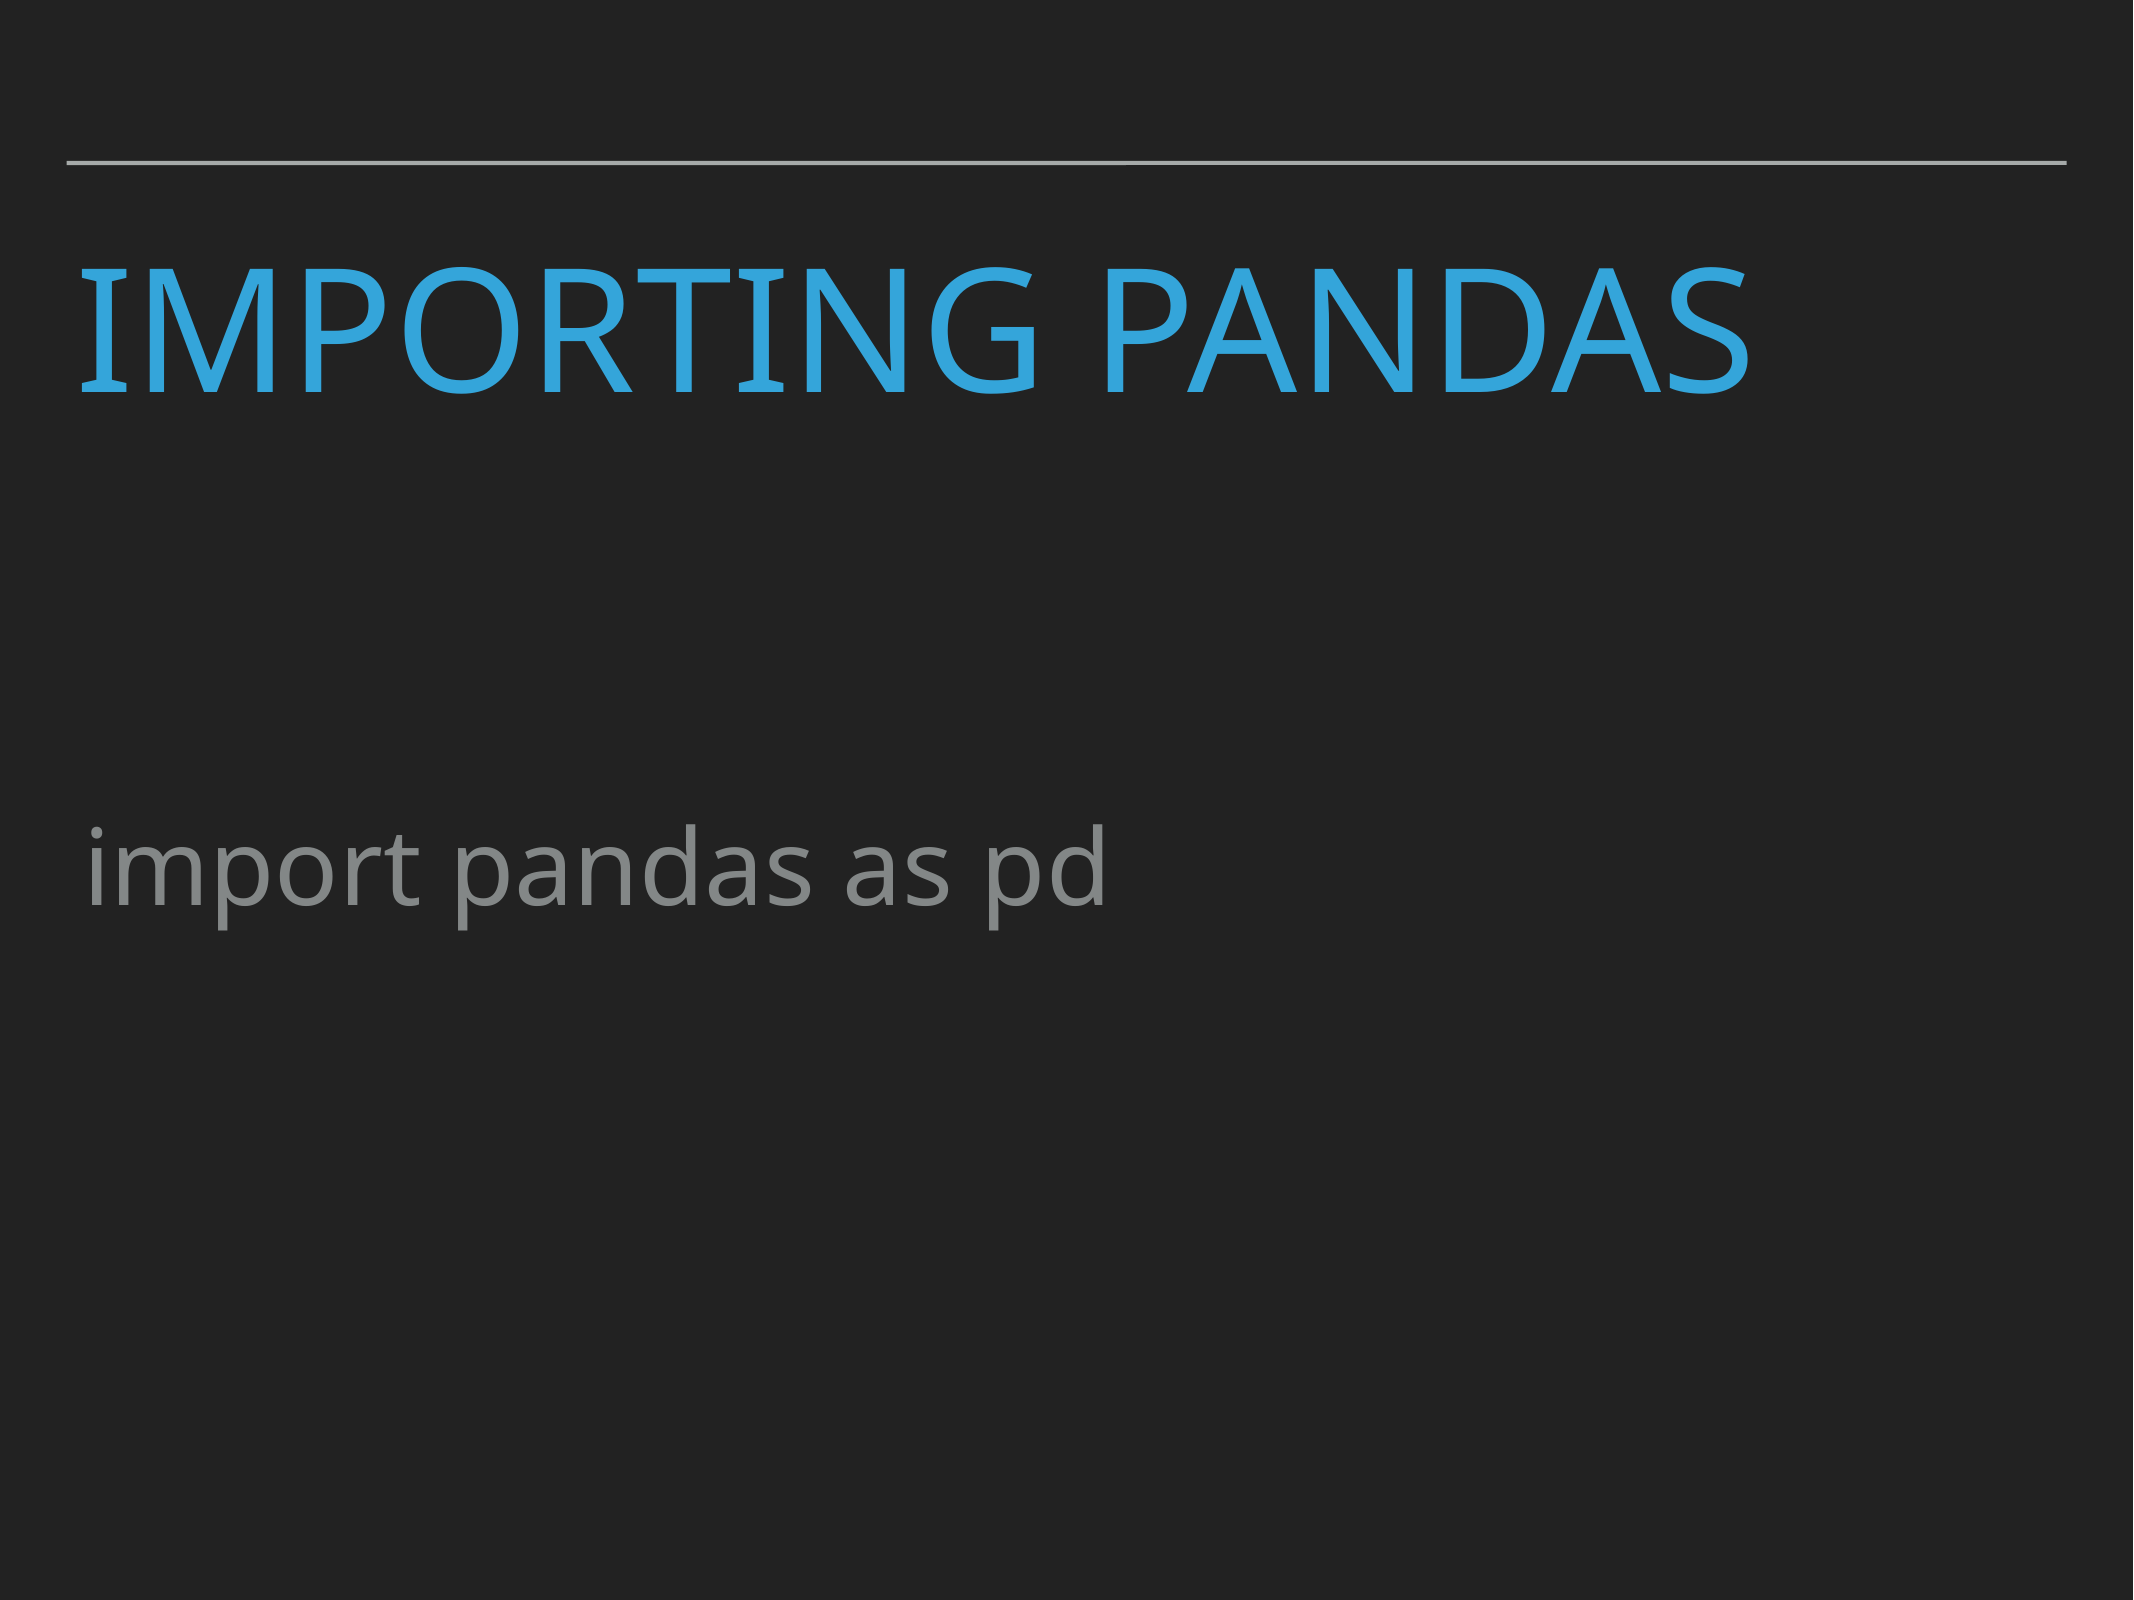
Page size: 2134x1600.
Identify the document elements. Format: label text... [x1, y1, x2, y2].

text_box import pandas as pd [74, 791, 2075, 1113]
title importing Pandas [66, 251, 2068, 445]
